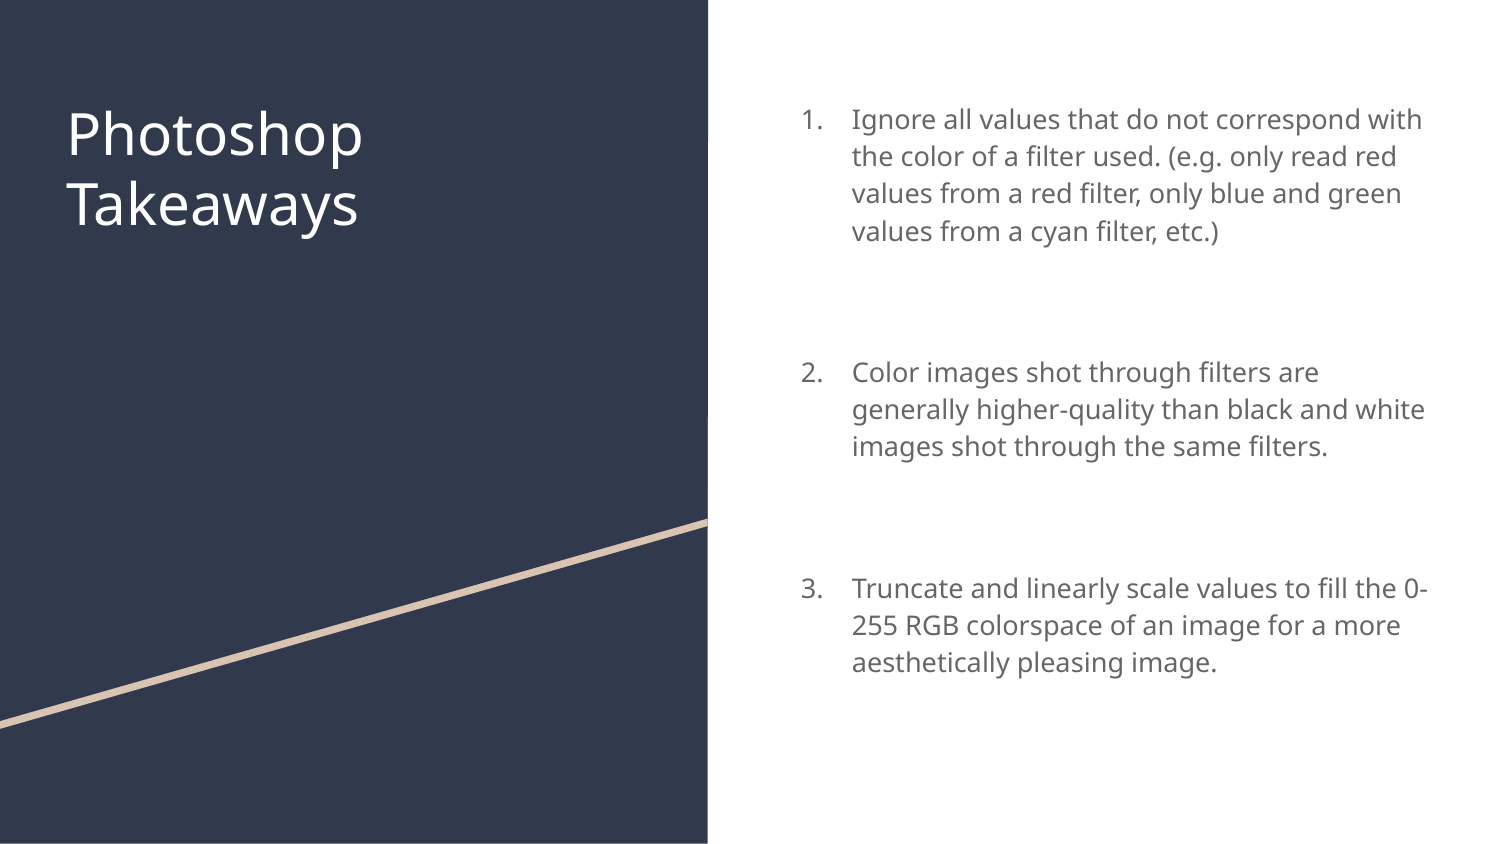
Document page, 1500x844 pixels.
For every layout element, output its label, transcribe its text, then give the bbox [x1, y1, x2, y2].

title Photoshop Takeaways [51, 82, 660, 494]
list Ignore all values that do not correspond with the color of a filter used. (e.g. only read red values from a red filter, only blue and green values from a cyan filter, etc.) Color images shot through filters are generally higher-quality than black and white images shot through the same filters. Truncate and linearly scale values to fill the 0-255 RGB colorspace of an image for a more aesthetically pleasing image. [761, 82, 1446, 755]
